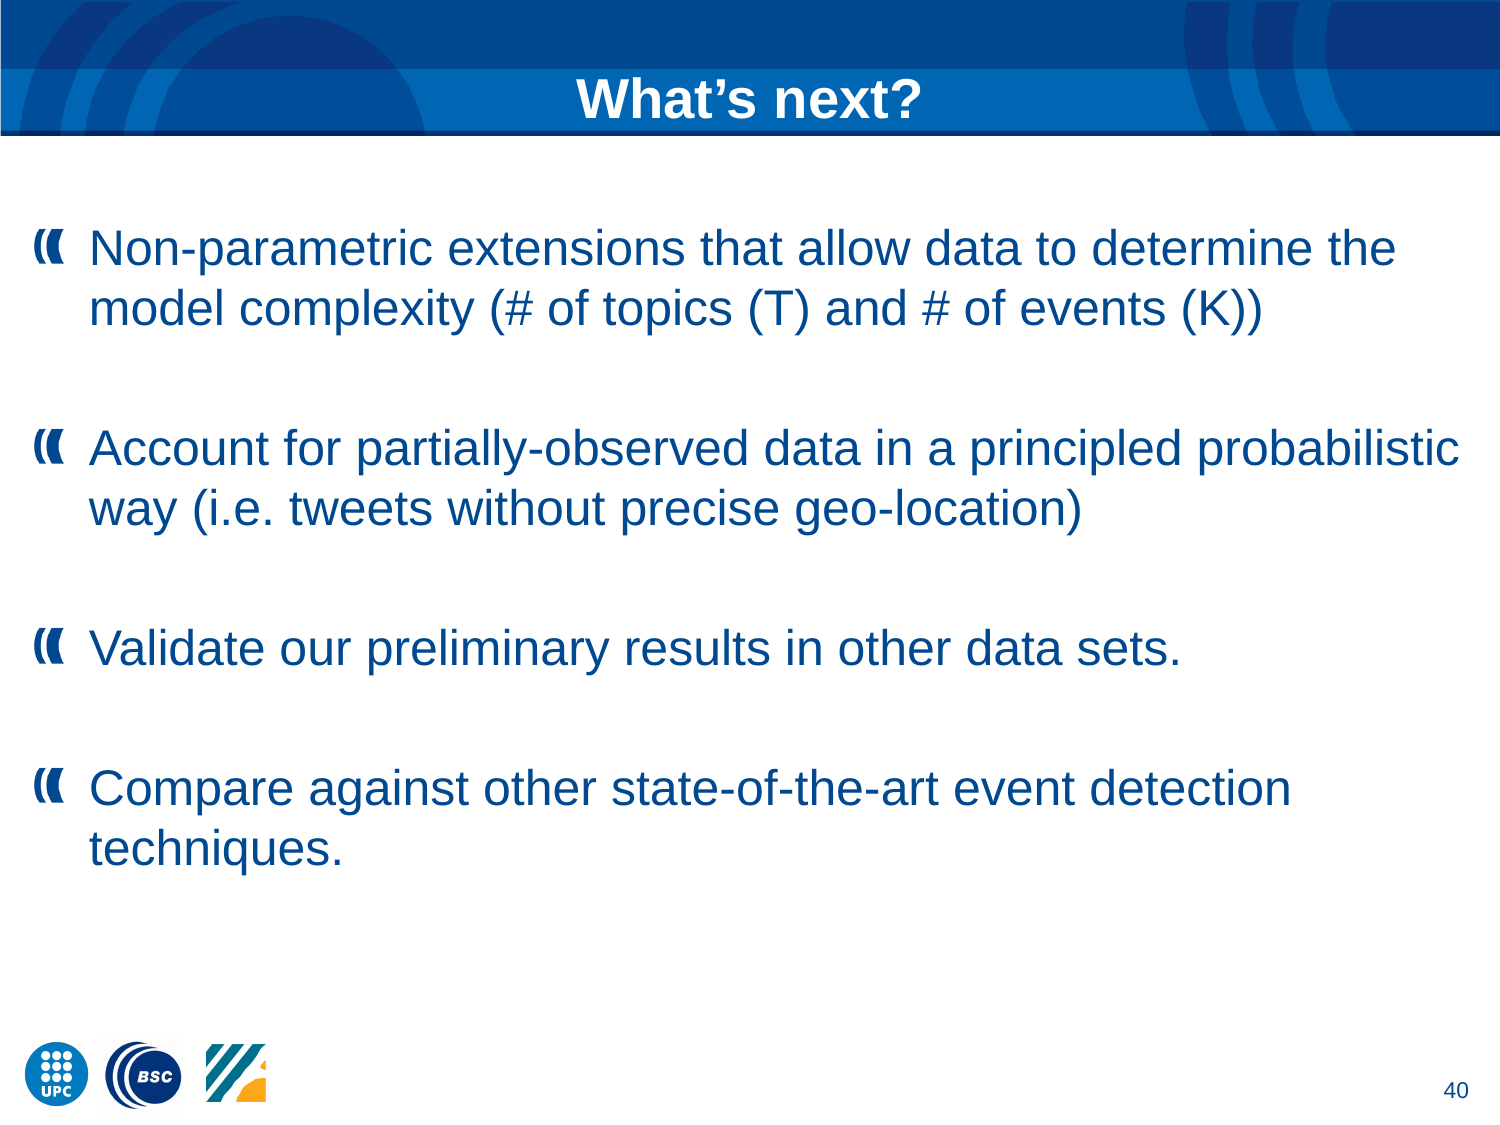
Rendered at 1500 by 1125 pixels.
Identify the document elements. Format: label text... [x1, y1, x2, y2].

picture [32, 767, 65, 803]
picture [17, 1034, 96, 1114]
picture [206, 1044, 251, 1100]
picture [32, 228, 65, 264]
picture [206, 1044, 231, 1075]
list Non-parametric extensions that allow data to determine the model complexity (# of topics (T) and # of events (K)) Account for partially-observed data in a principled probabilistic way (i.e. tweets without precise geo-location) Validate our preliminary results in other data sets. Compare against other state-of-the-art event detection techniques. [17, 208, 1483, 1012]
picture [32, 627, 65, 664]
slide_number 40 [1411, 1042, 1484, 1111]
title What’s next? [17, 7, 1483, 138]
picture [32, 428, 65, 464]
picture [0, 0, 1500, 136]
picture [100, 1034, 183, 1118]
picture [222, 1044, 266, 1102]
